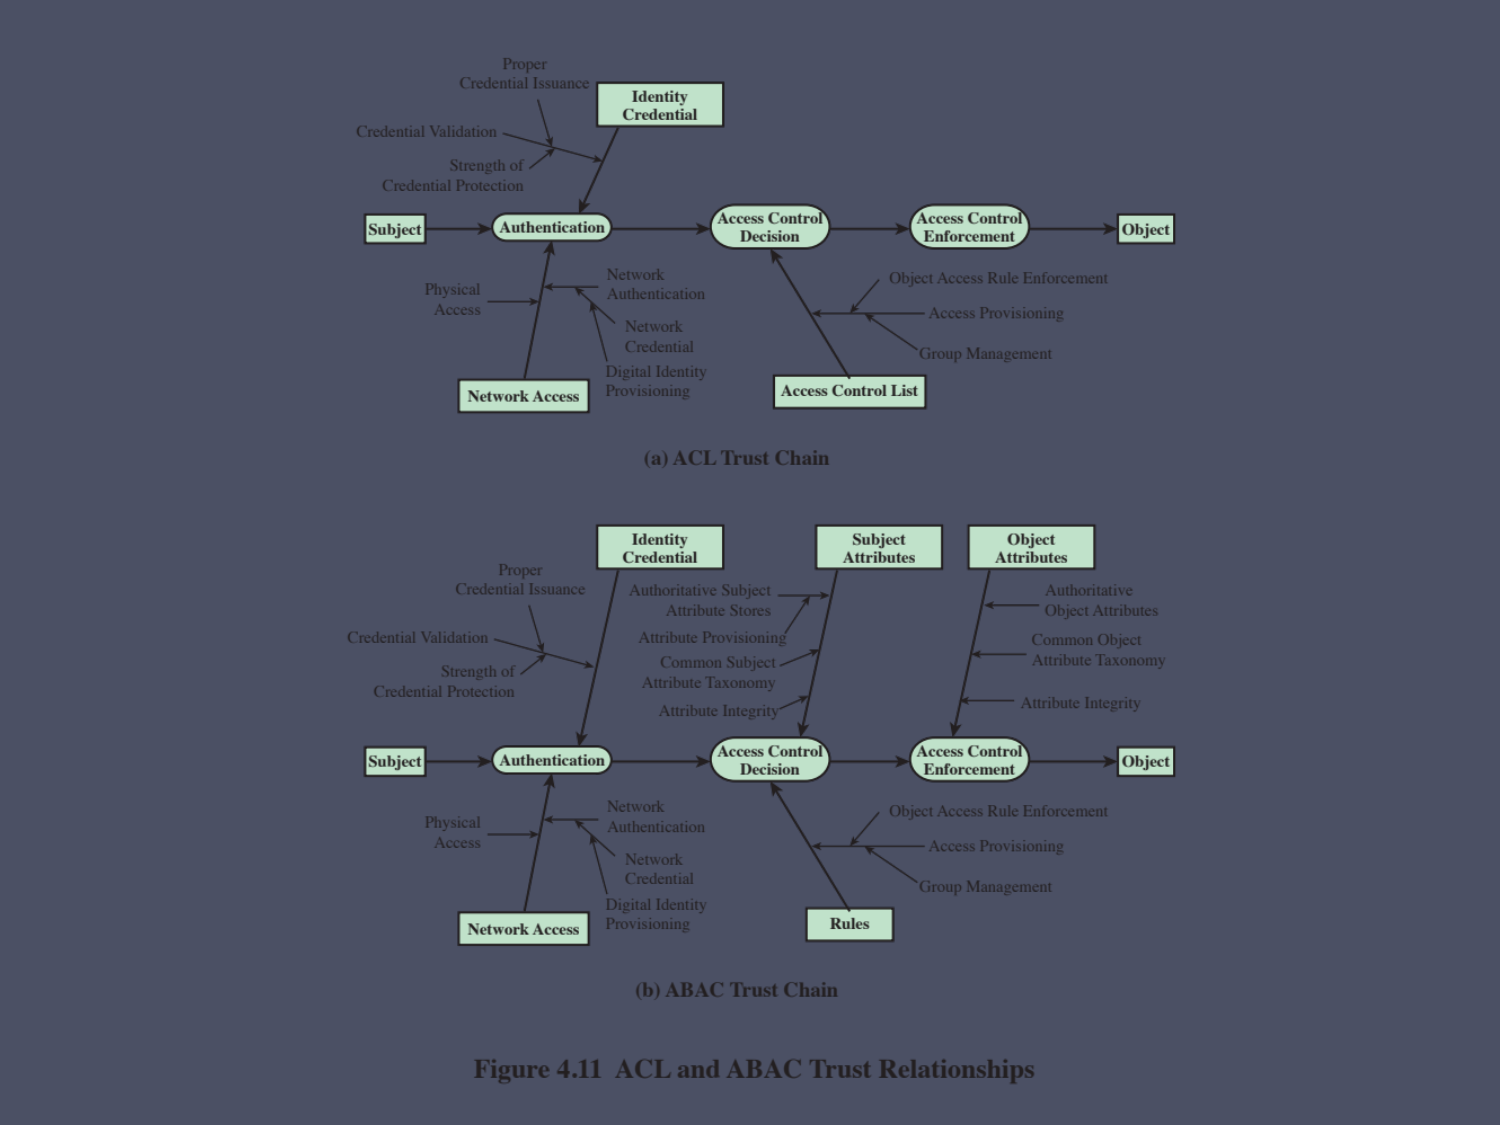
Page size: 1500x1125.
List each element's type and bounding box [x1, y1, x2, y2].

picture [305, 18, 1223, 1115]
